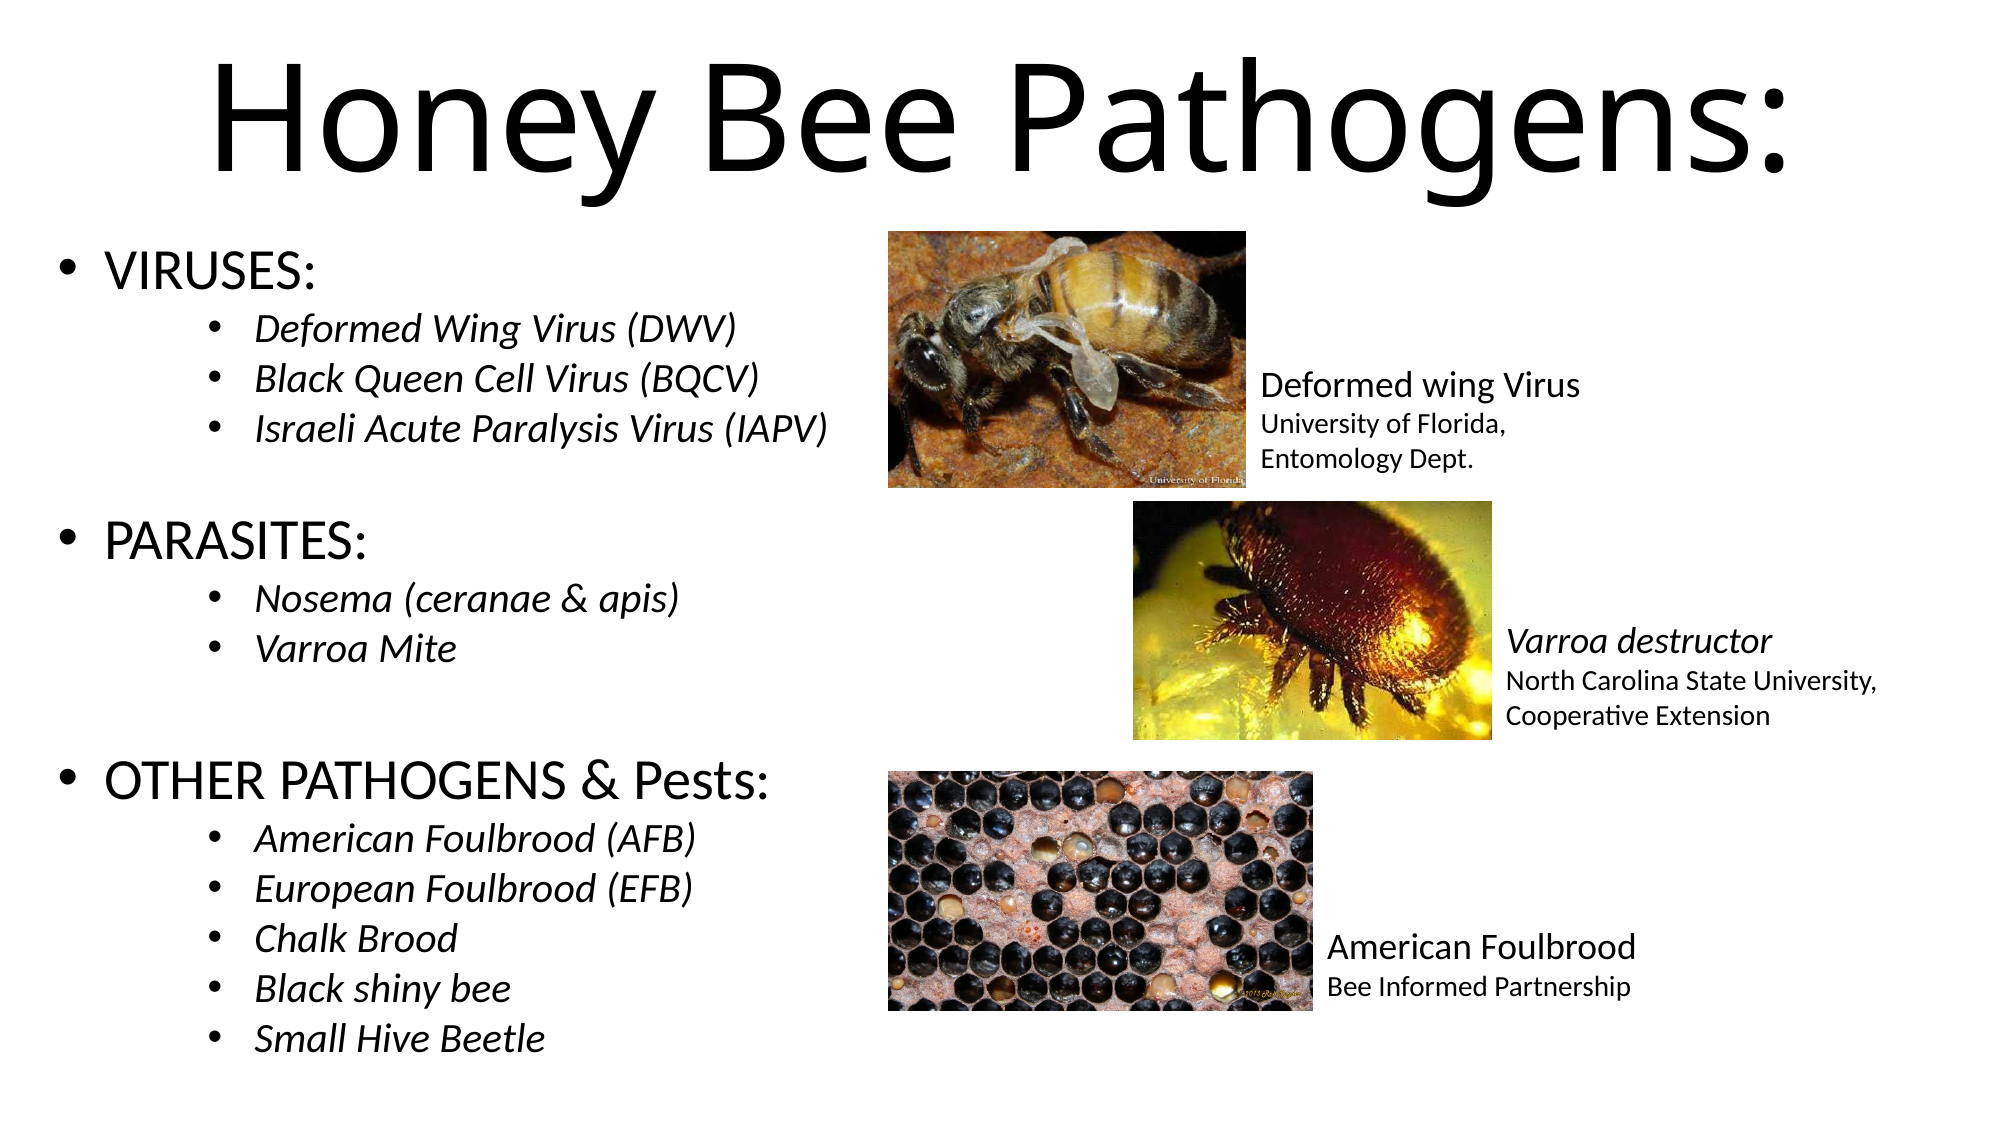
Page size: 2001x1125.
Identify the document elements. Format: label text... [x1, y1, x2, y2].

picture [888, 771, 1313, 1011]
picture [1133, 501, 1492, 740]
text_box American Foulbrood Bee Informed Partnership [1313, 915, 1747, 1010]
text_box VIRUSES: Deformed Wing Virus (DWV) Black Queen Cell Virus (BQCV) Israeli Acute Paralysis Virus (IAPV) PARASITES: Nosema (ceranae & apis) Varroa Mite OTHER PATHOGENS & Pests: American Foulbrood (AFB) European Foulbrood (EFB) Chalk Brood Black shiny bee Small Hive Beetle [42, 223, 889, 1125]
title Honey Bee Pathogens: [137, 14, 1863, 232]
picture [888, 231, 1246, 488]
text_box Varroa destructor North Carolina State University, Cooperative Extension [1492, 608, 1926, 739]
text_box Deformed wing Virus University of Florida, Entomology Dept. [1246, 352, 1606, 482]
